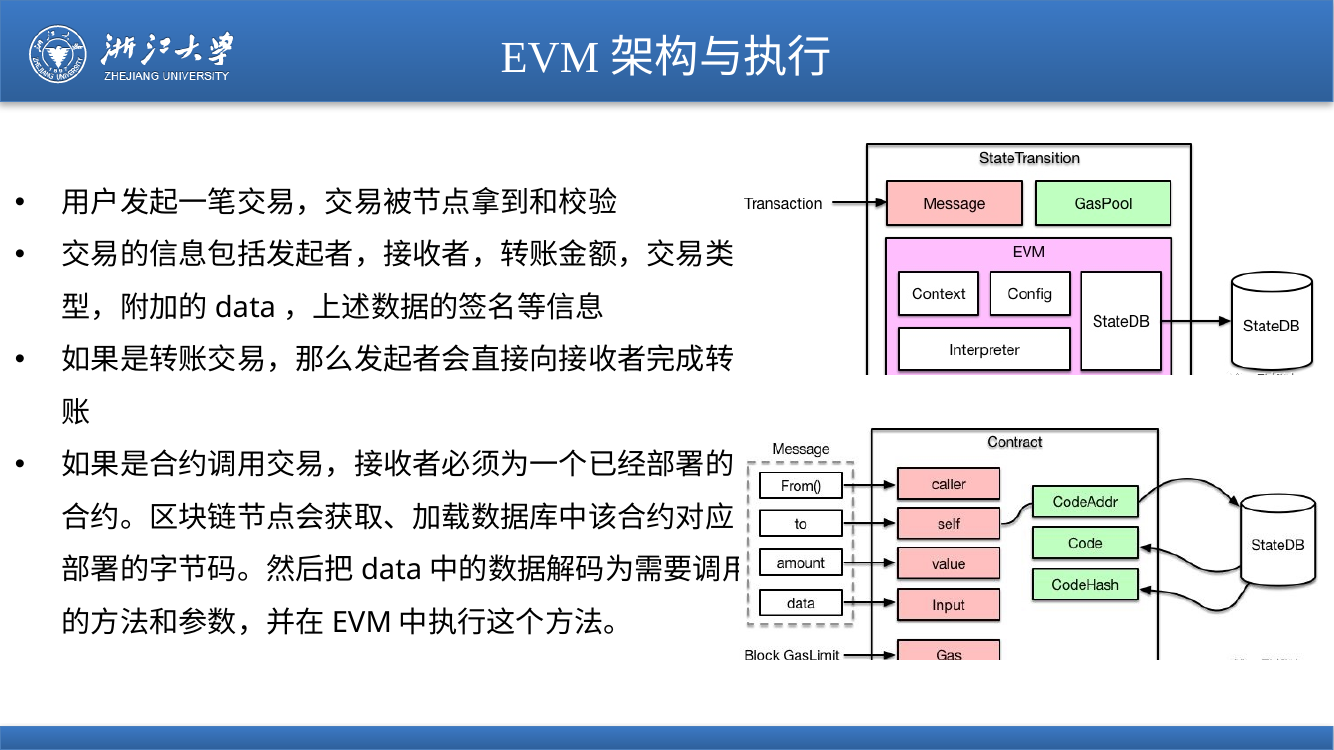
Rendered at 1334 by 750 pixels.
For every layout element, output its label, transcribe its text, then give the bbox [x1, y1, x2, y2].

title EVM架构与执行 [0, 19, 1334, 91]
picture [738, 142, 1316, 376]
picture [738, 426, 1319, 660]
text_box 用户发起一笔交易，交易被节点拿到和校验 交易的信息包括发起者，接收者，转账金额，交易类型，附加的data，上述数据的签名等信息 如果是转账交易，那么发起者会直接向接收者完成转账 如果是合约调用交易，接收者必须为一个已经部署的合约。区块链节点会获取、加载数据库中该合约对应部署的字节码。然后把data中的数据解码为需要调用的方法和参数，并在EVM中执行这个方法。 [0, 158, 772, 750]
